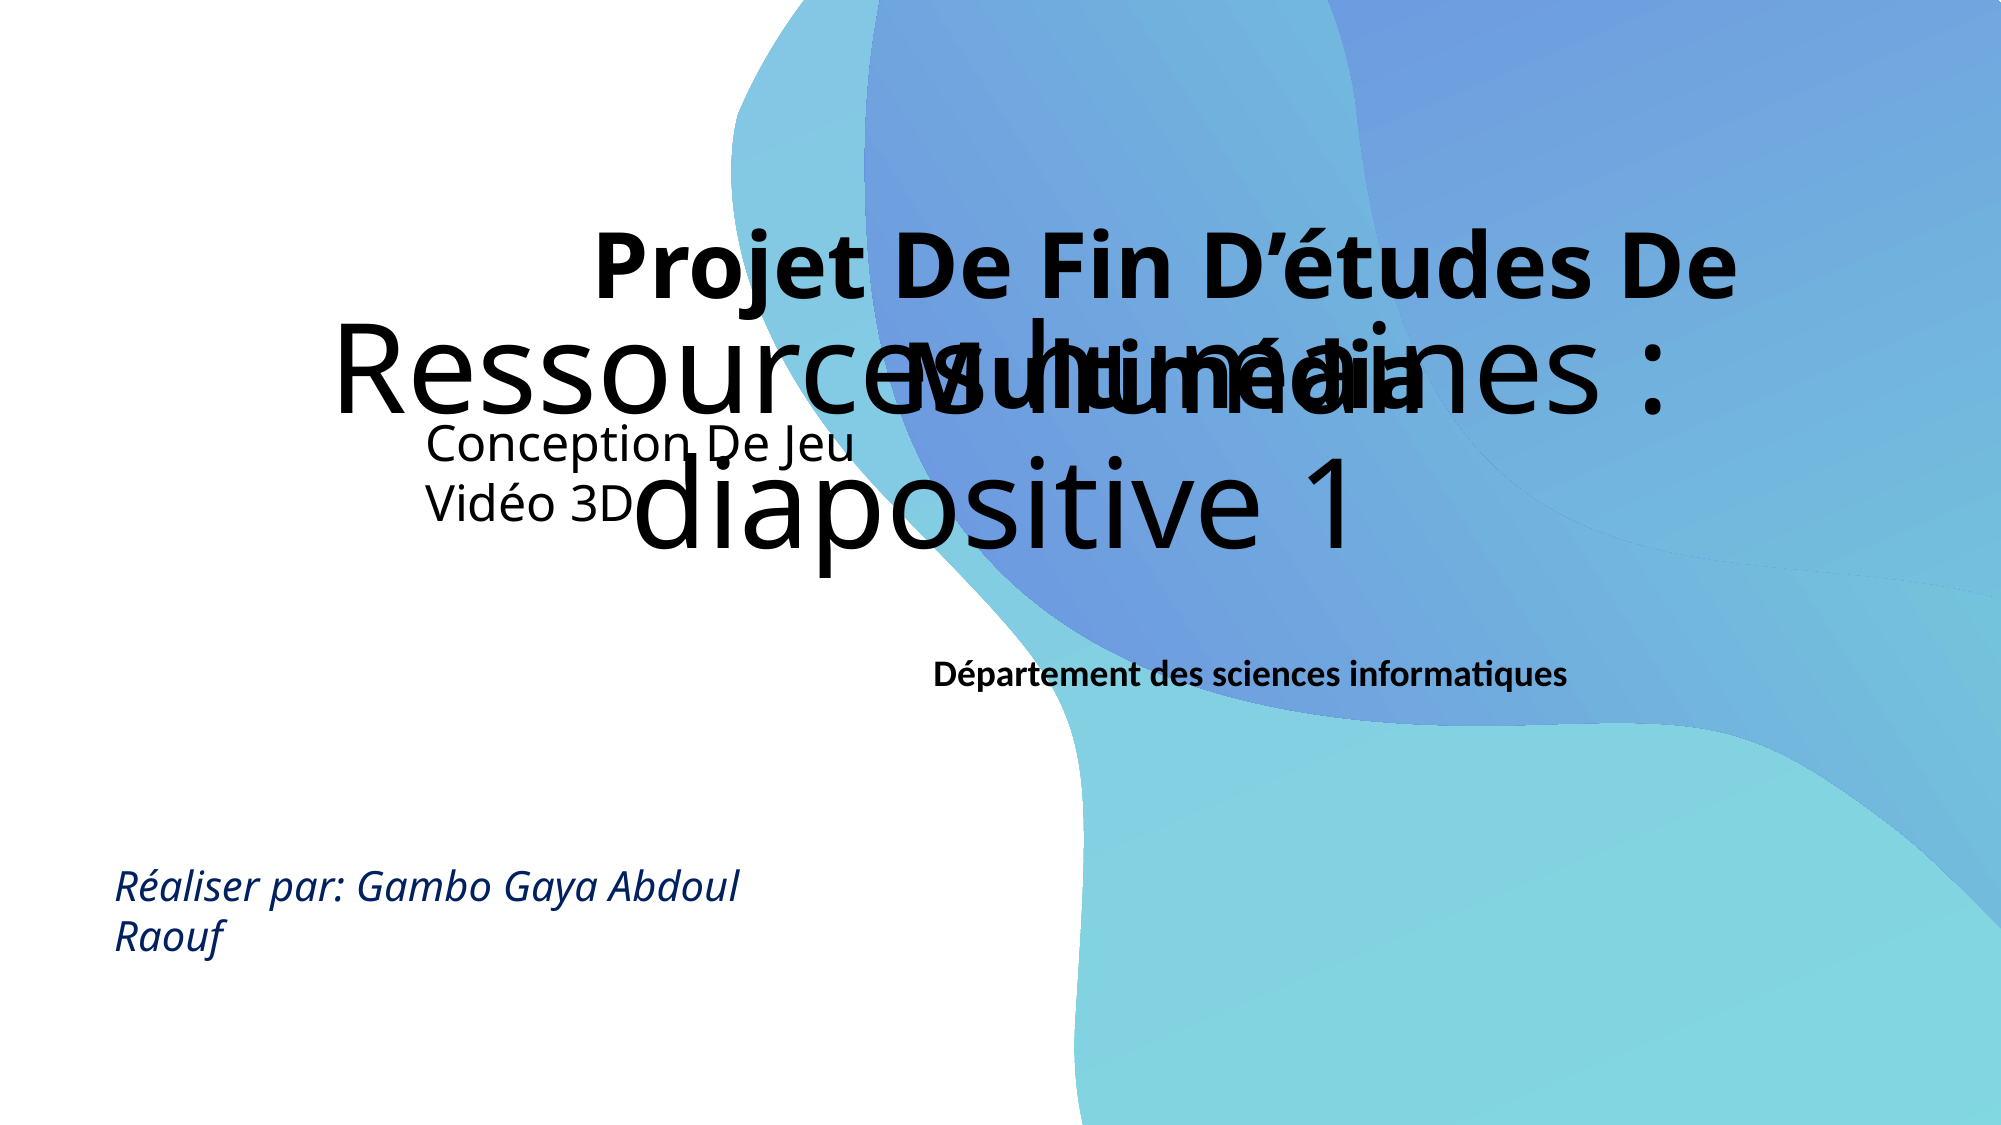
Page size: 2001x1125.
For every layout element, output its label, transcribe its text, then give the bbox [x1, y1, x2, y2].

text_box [792, 0, 2000, 1125]
title Ressources humaines : diapositive 1 [249, 184, 792, 576]
text_box Projet De Fin D’études De Multimédia [376, 200, 792, 435]
text_box Réaliser par: Gambo Gaya Abdoul Raouf [114, 859, 777, 960]
text_box Conception De Jeu Vidéo 3D [410, 404, 792, 539]
